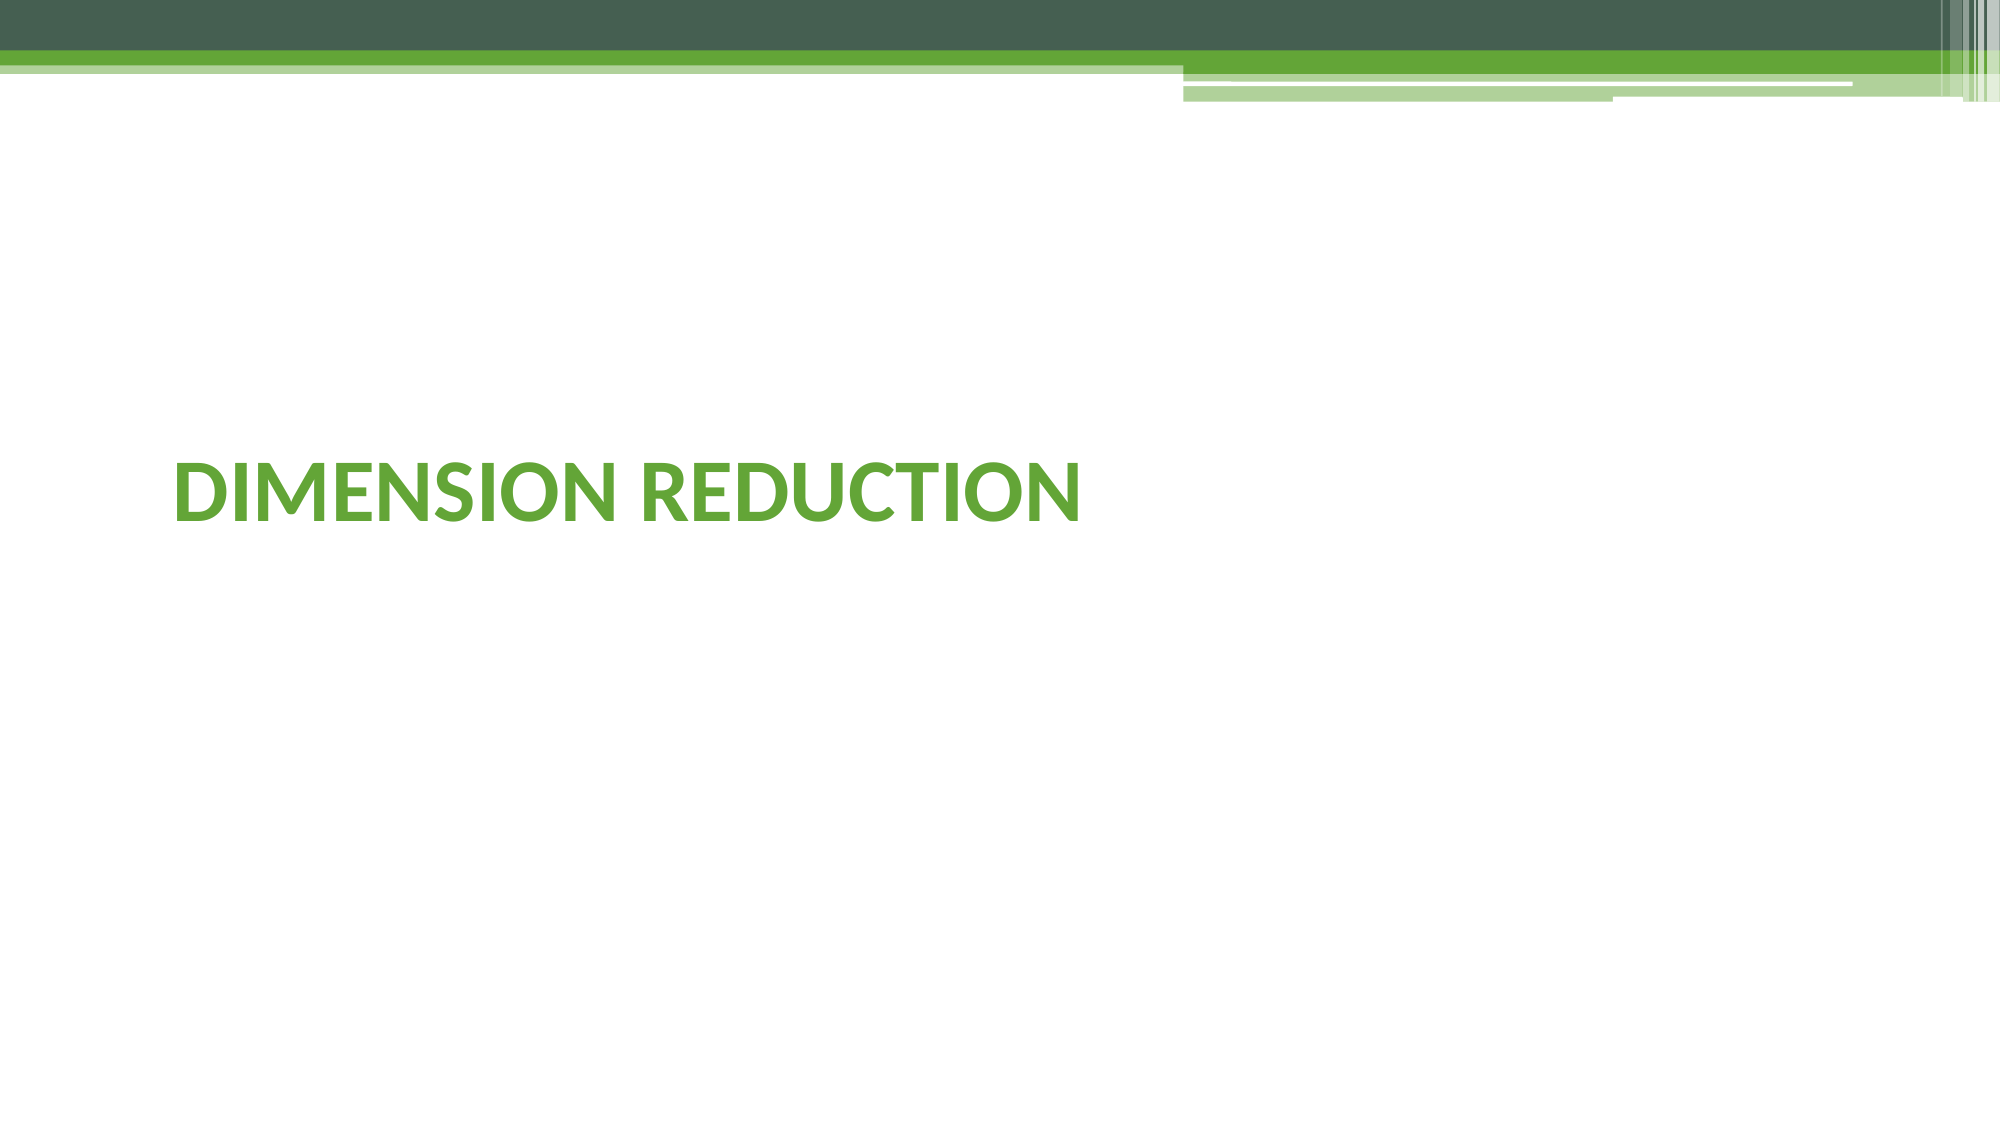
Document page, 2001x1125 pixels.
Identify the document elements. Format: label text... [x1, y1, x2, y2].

title DIMENSION REDUCTION [157, 322, 1858, 547]
